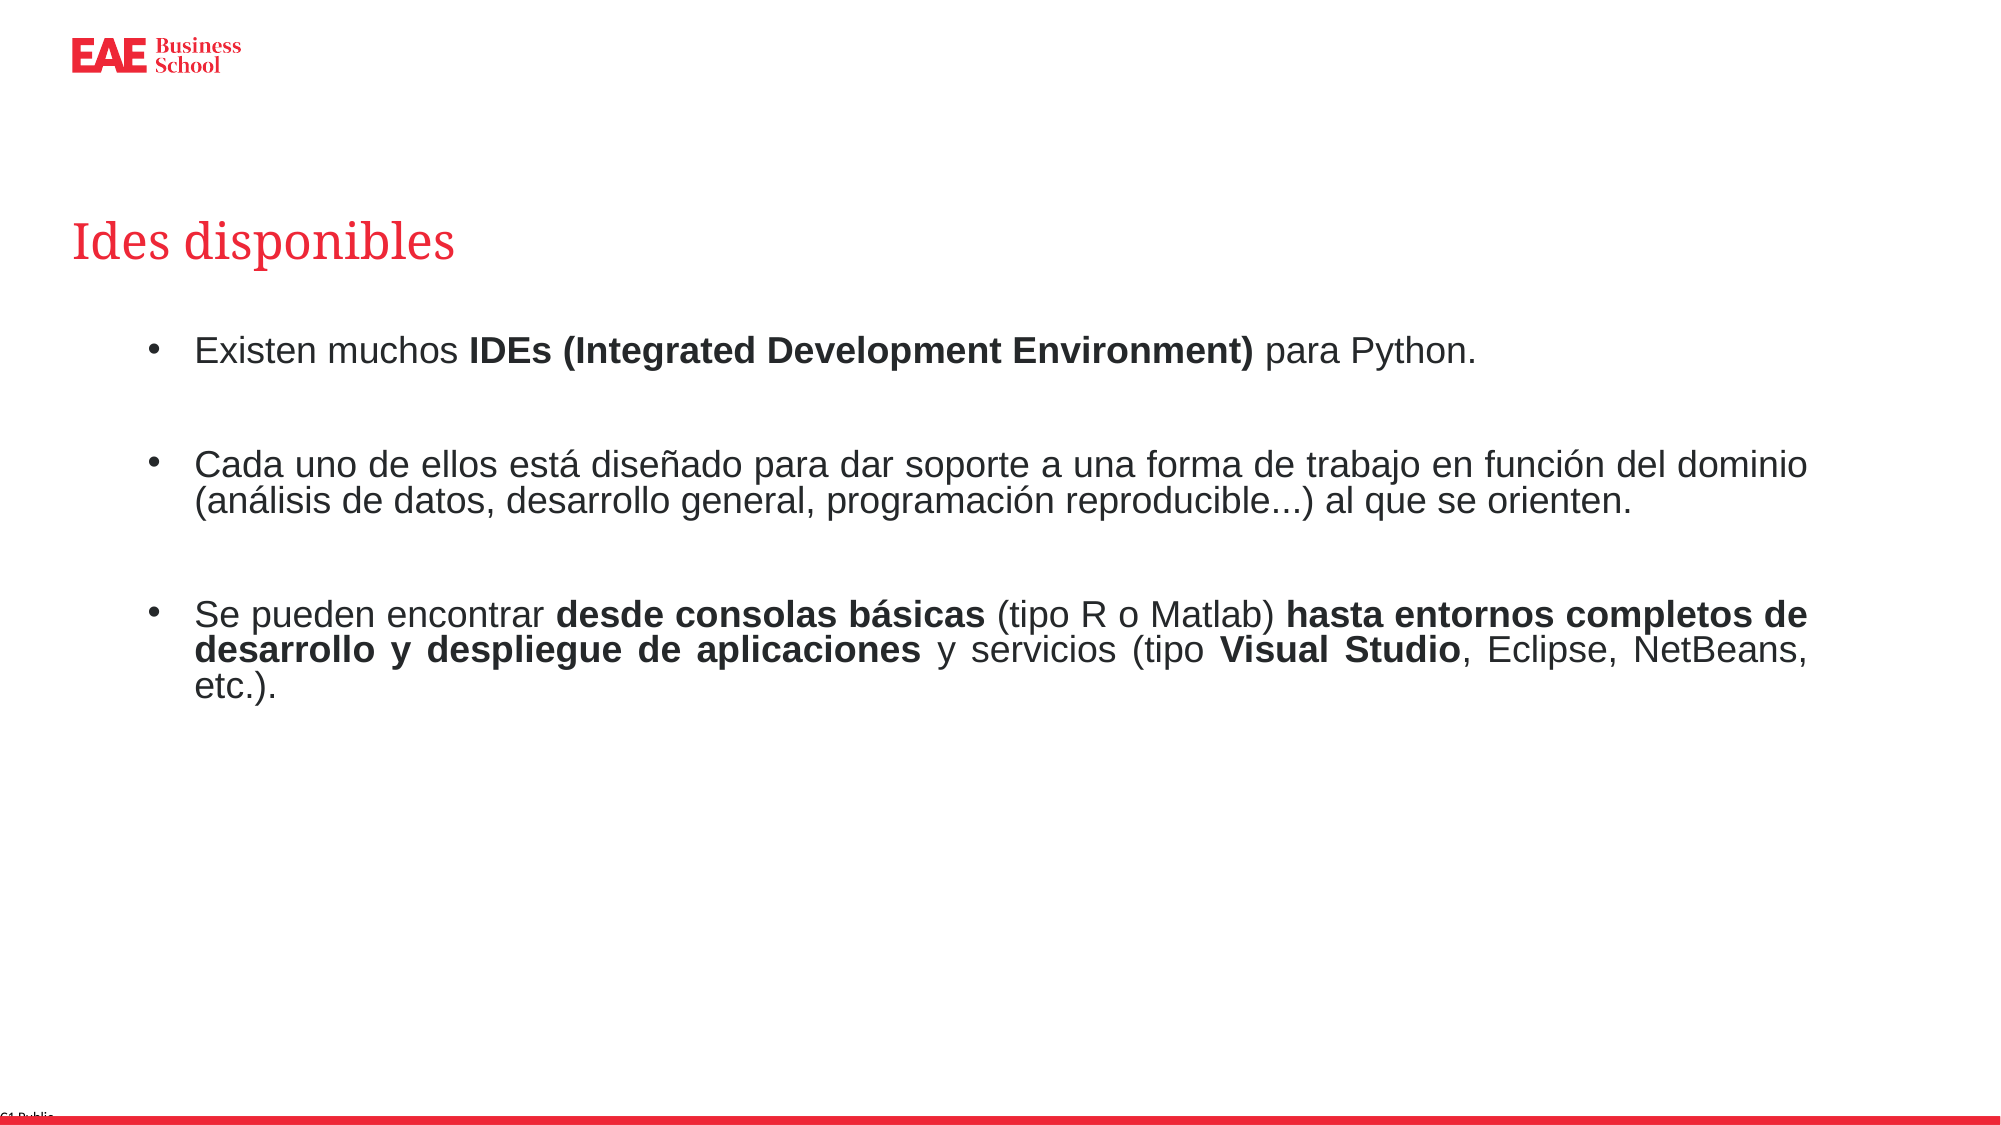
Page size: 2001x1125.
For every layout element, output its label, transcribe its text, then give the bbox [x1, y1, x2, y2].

list Existen muchos IDEs (Integrated Development Environment) para Python. Cada uno de ellos está diseñado para dar soporte a una forma de trabajo en función del dominio (análisis de datos, desarrollo general, programación reproducible...) al que se orienten. Se pueden encontrar desde consolas básicas (tipo R o Matlab) hasta entornos completos de desarrollo y despliegue de aplicaciones y servicios (tipo Visual Studio, Eclipse, NetBeans, etc.). [132, 327, 1824, 992]
title Ides disponibles [57, 208, 1933, 284]
